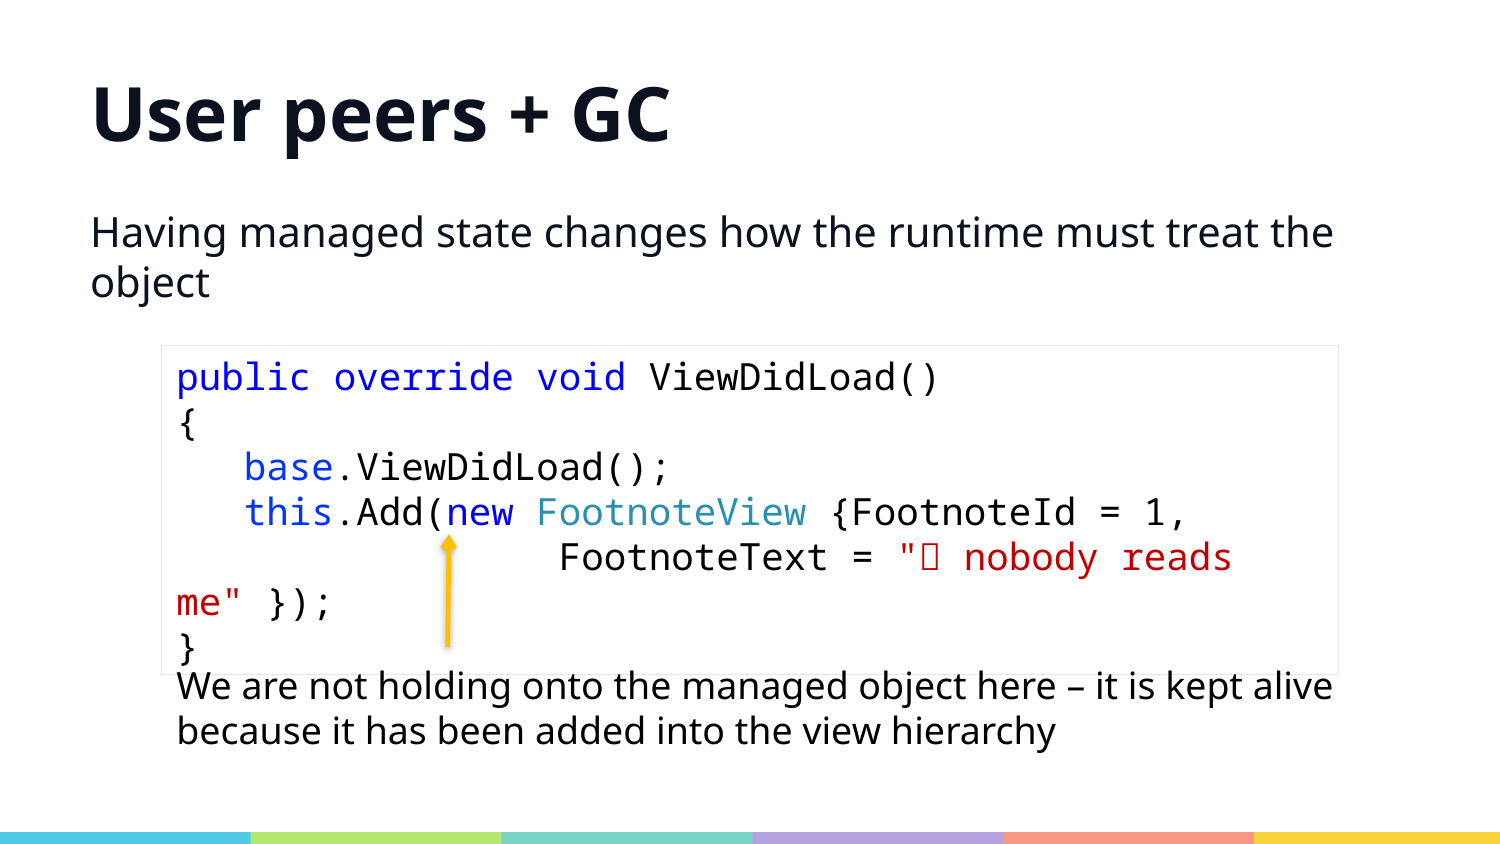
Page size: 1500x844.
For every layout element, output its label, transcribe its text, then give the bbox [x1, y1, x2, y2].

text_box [161, 534, 1370, 761]
title User peers + GC [75, 41, 1425, 183]
text_box public override void ViewDidLoad() { base.ViewDidLoad(); this.Add(new FootnoteView {FootnoteId = 1, FootnoteText = " nobody reads me" }); } [161, 345, 1339, 533]
list Having managed state changes how the runtime must treat the object [75, 198, 1425, 385]
